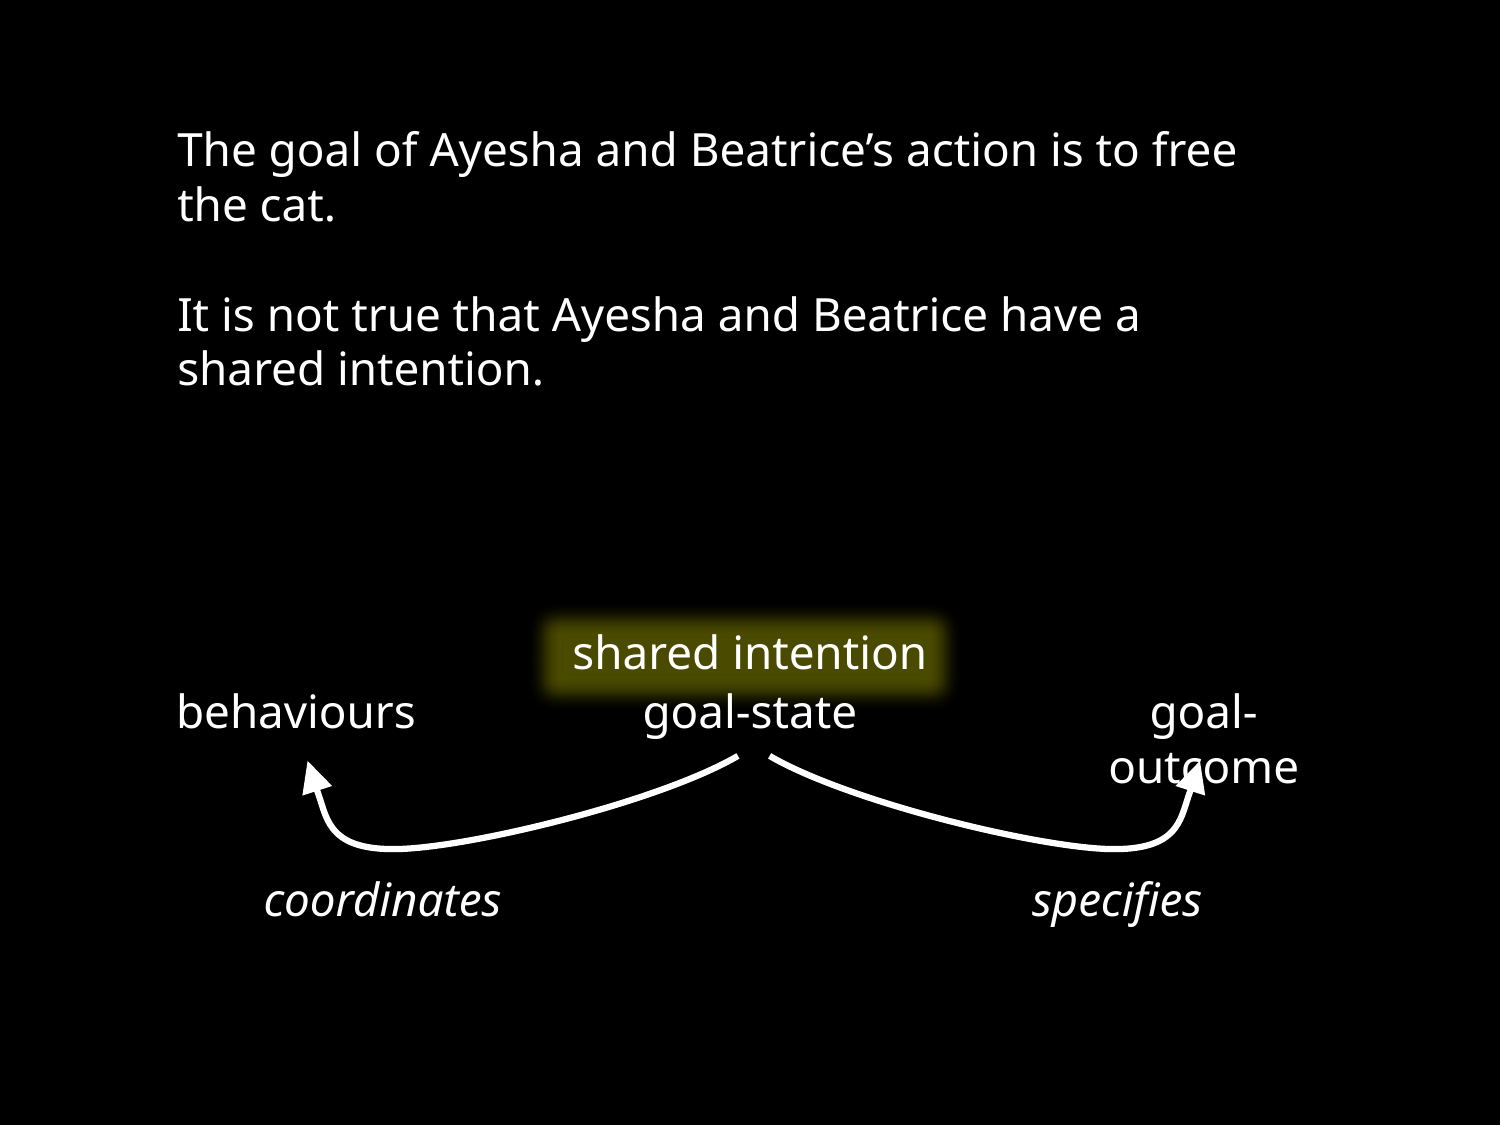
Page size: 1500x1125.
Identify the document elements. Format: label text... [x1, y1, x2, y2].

text_box coordinates [224, 862, 541, 933]
text_box [303, 755, 739, 850]
text_box [769, 755, 1205, 850]
text_box The goal of Ayesha and Beatrice’s action is to free the cat. It is not true that Ayesha and Beatrice have a shared intention. [162, 112, 1263, 403]
text_box goal-outcome [1046, 674, 1362, 801]
text_box specifies [959, 862, 1275, 933]
text_box behaviours [138, 675, 454, 746]
text_box goal-state [592, 687, 908, 746]
text_box shared intention [512, 616, 988, 687]
